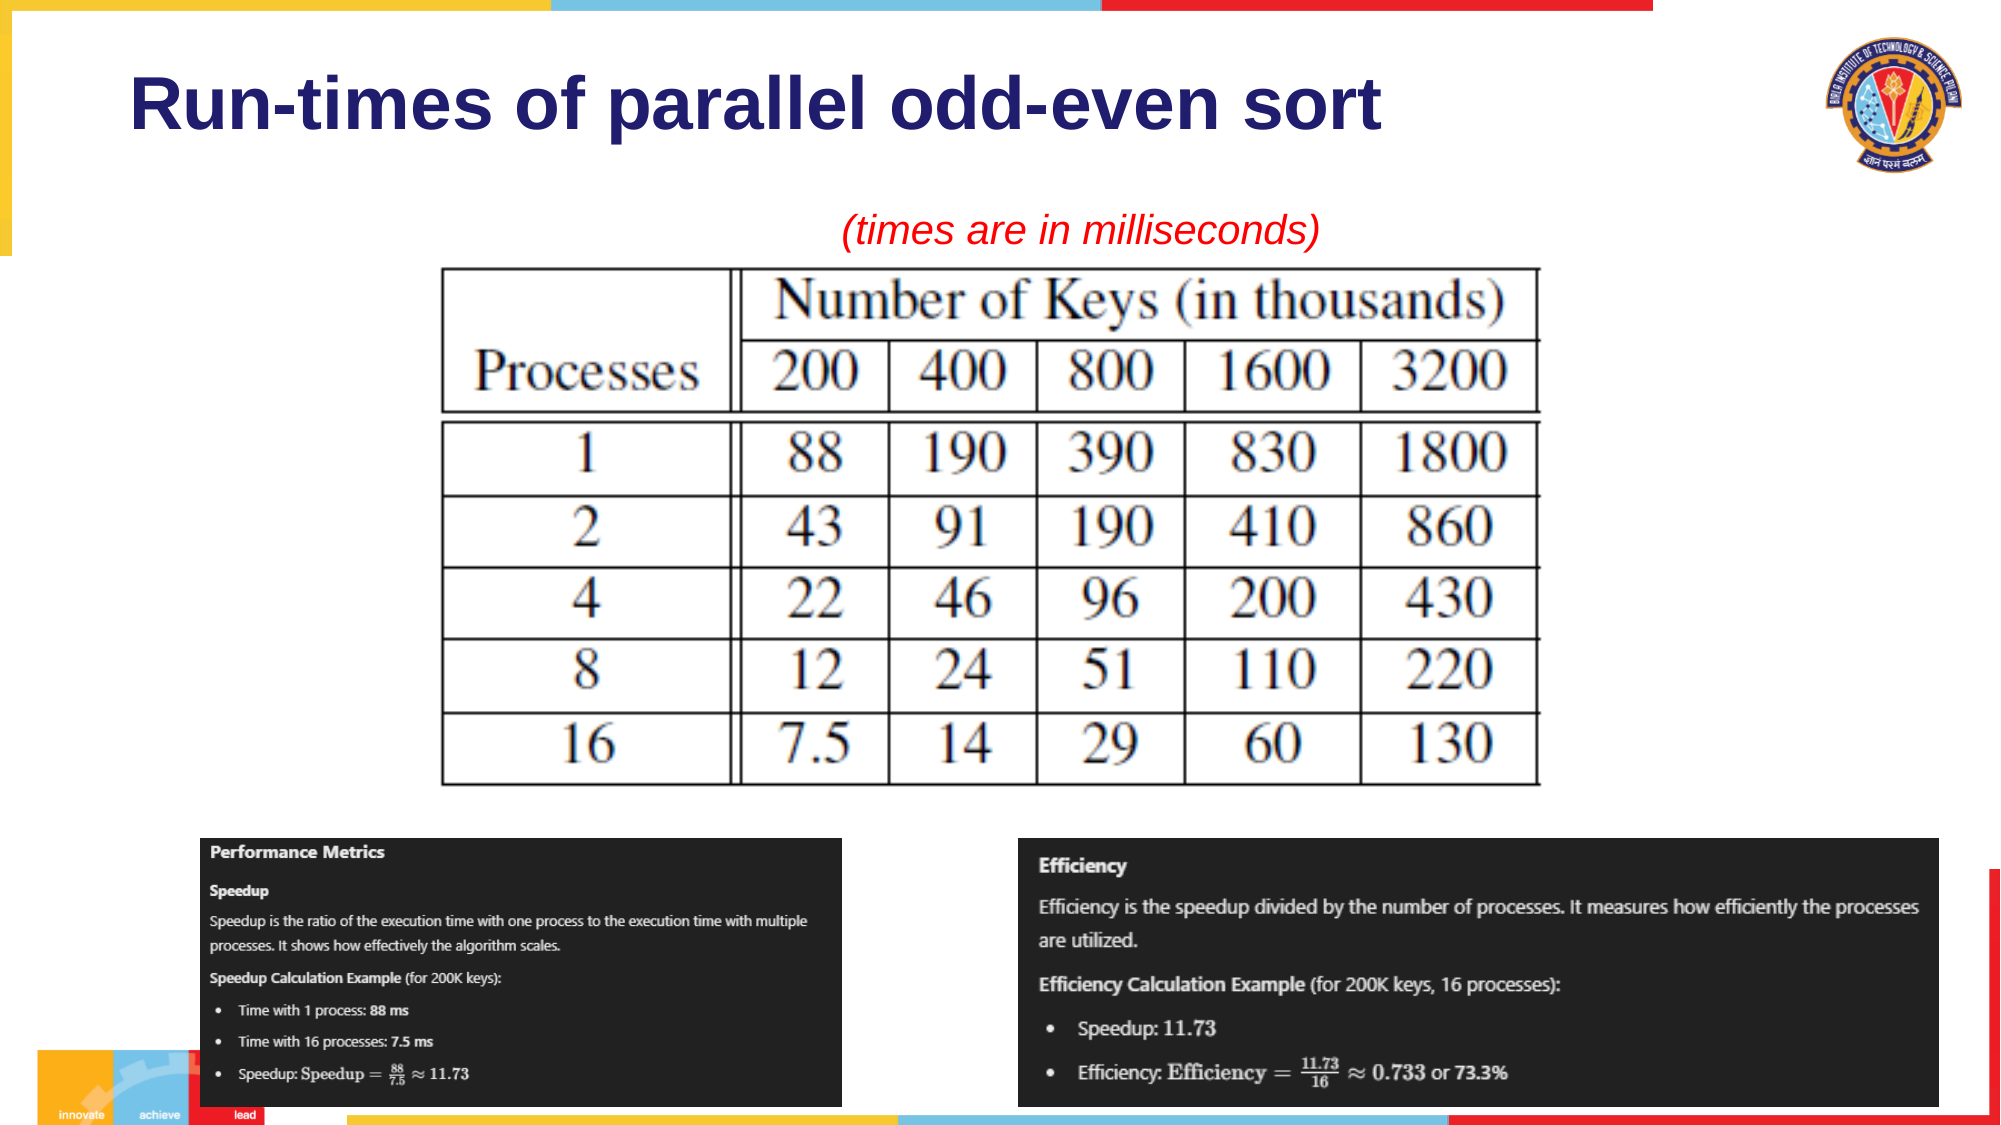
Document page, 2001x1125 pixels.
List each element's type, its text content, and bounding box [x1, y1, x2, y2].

picture [347, 869, 2000, 1125]
picture [0, 0, 1653, 256]
title Run-times of parallel odd-even sort [127, 52, 1873, 243]
picture [37, 838, 842, 1125]
picture [1825, 37, 1962, 174]
text_box (times are in milliseconds) [839, 200, 1326, 241]
picture [409, 243, 1568, 808]
picture [1017, 838, 1939, 1107]
